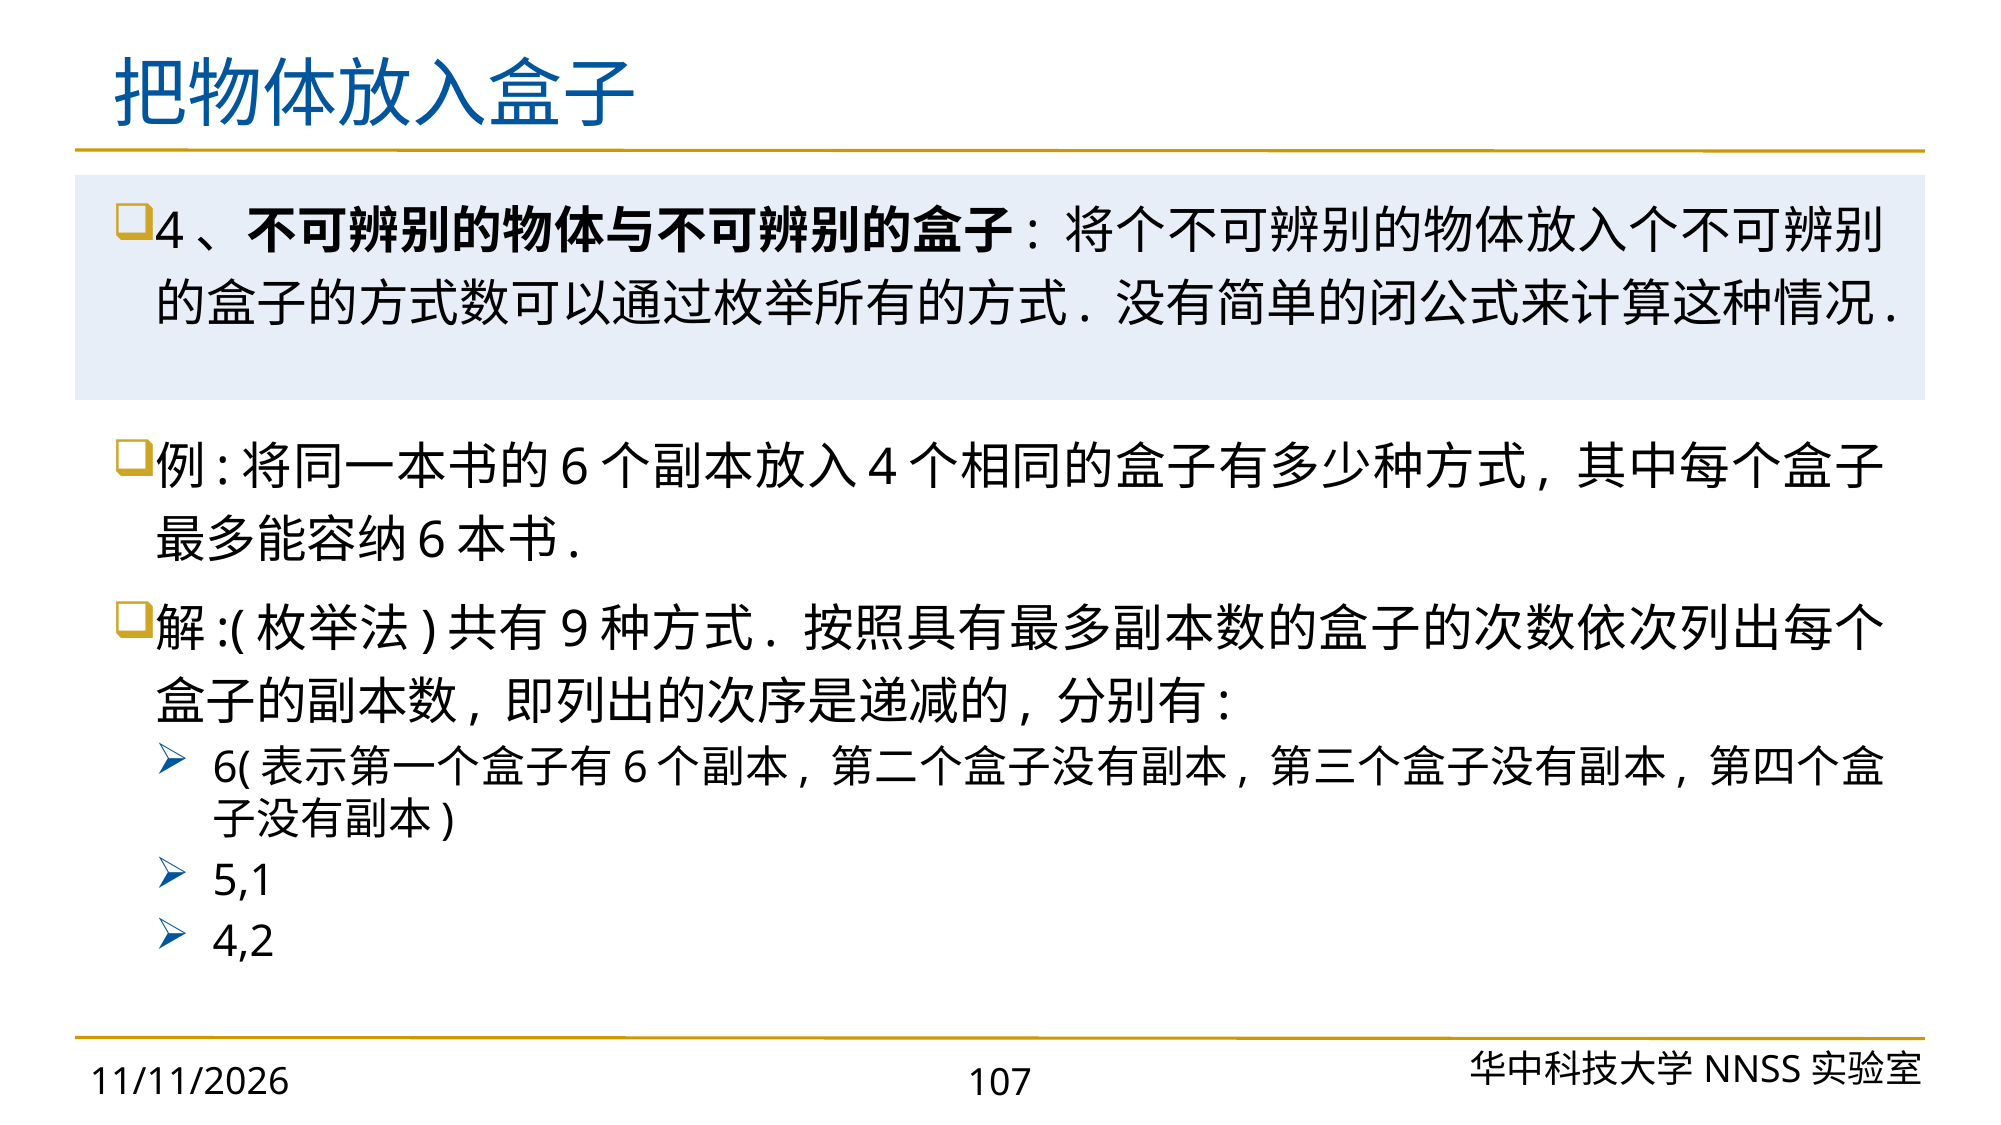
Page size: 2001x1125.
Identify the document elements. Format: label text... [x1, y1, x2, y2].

text_box [74, 174, 1926, 401]
title 把物体放入盒子 [97, 44, 1900, 149]
footer 华中科技大学NNSS实验室 [1137, 1037, 1938, 1113]
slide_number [75, 1050, 550, 1111]
slide_number 107 [699, 1050, 1300, 1111]
